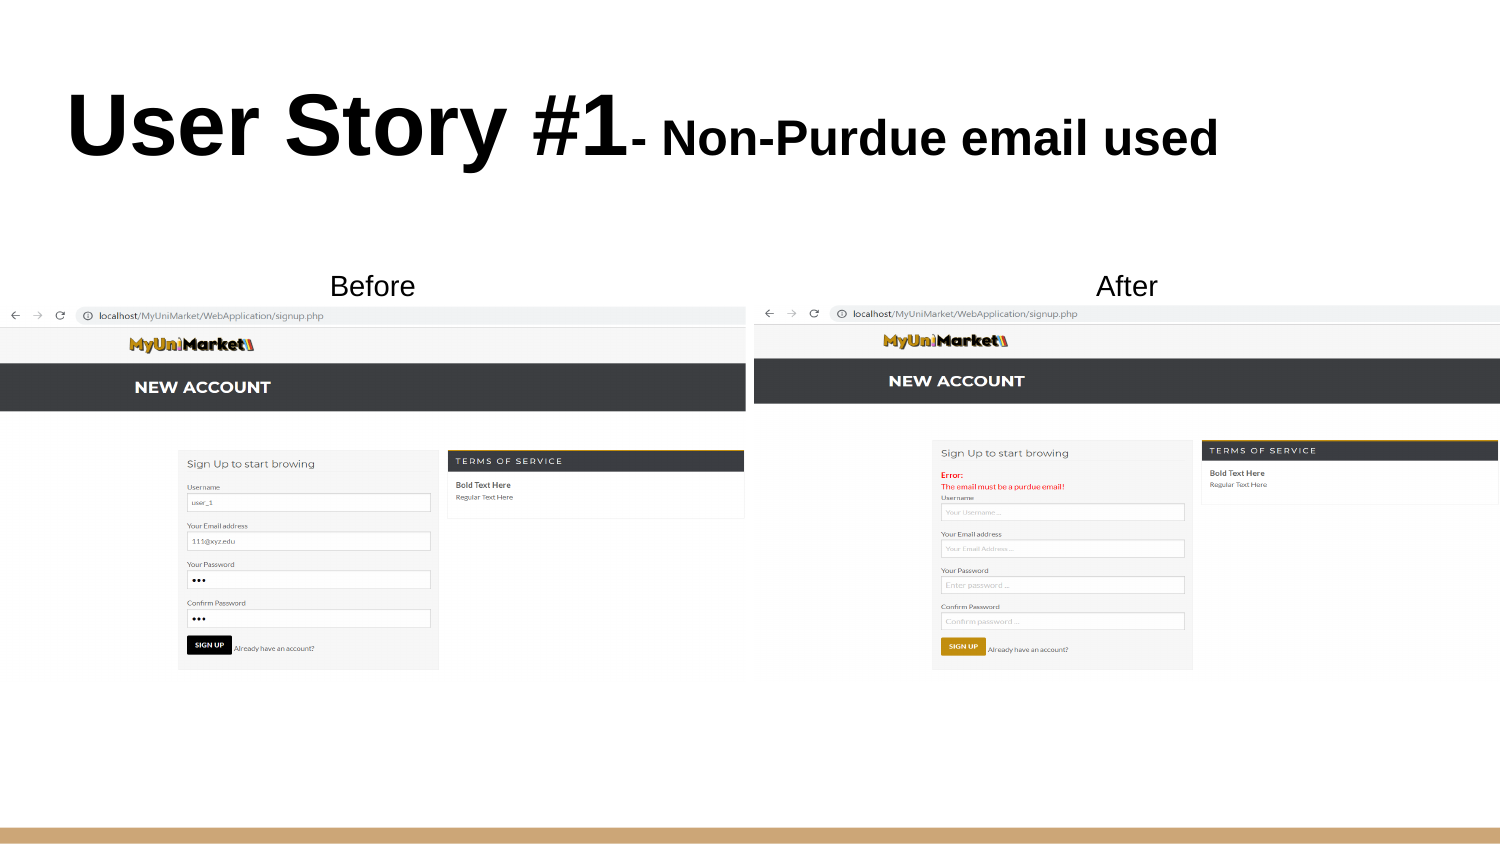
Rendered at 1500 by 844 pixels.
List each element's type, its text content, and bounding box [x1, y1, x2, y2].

picture [0, 304, 747, 682]
text_box After [1026, 252, 1228, 303]
title User Story #1- Non-Purdue email used [51, 51, 1449, 189]
text_box Before [257, 252, 489, 303]
picture [753, 304, 1500, 682]
